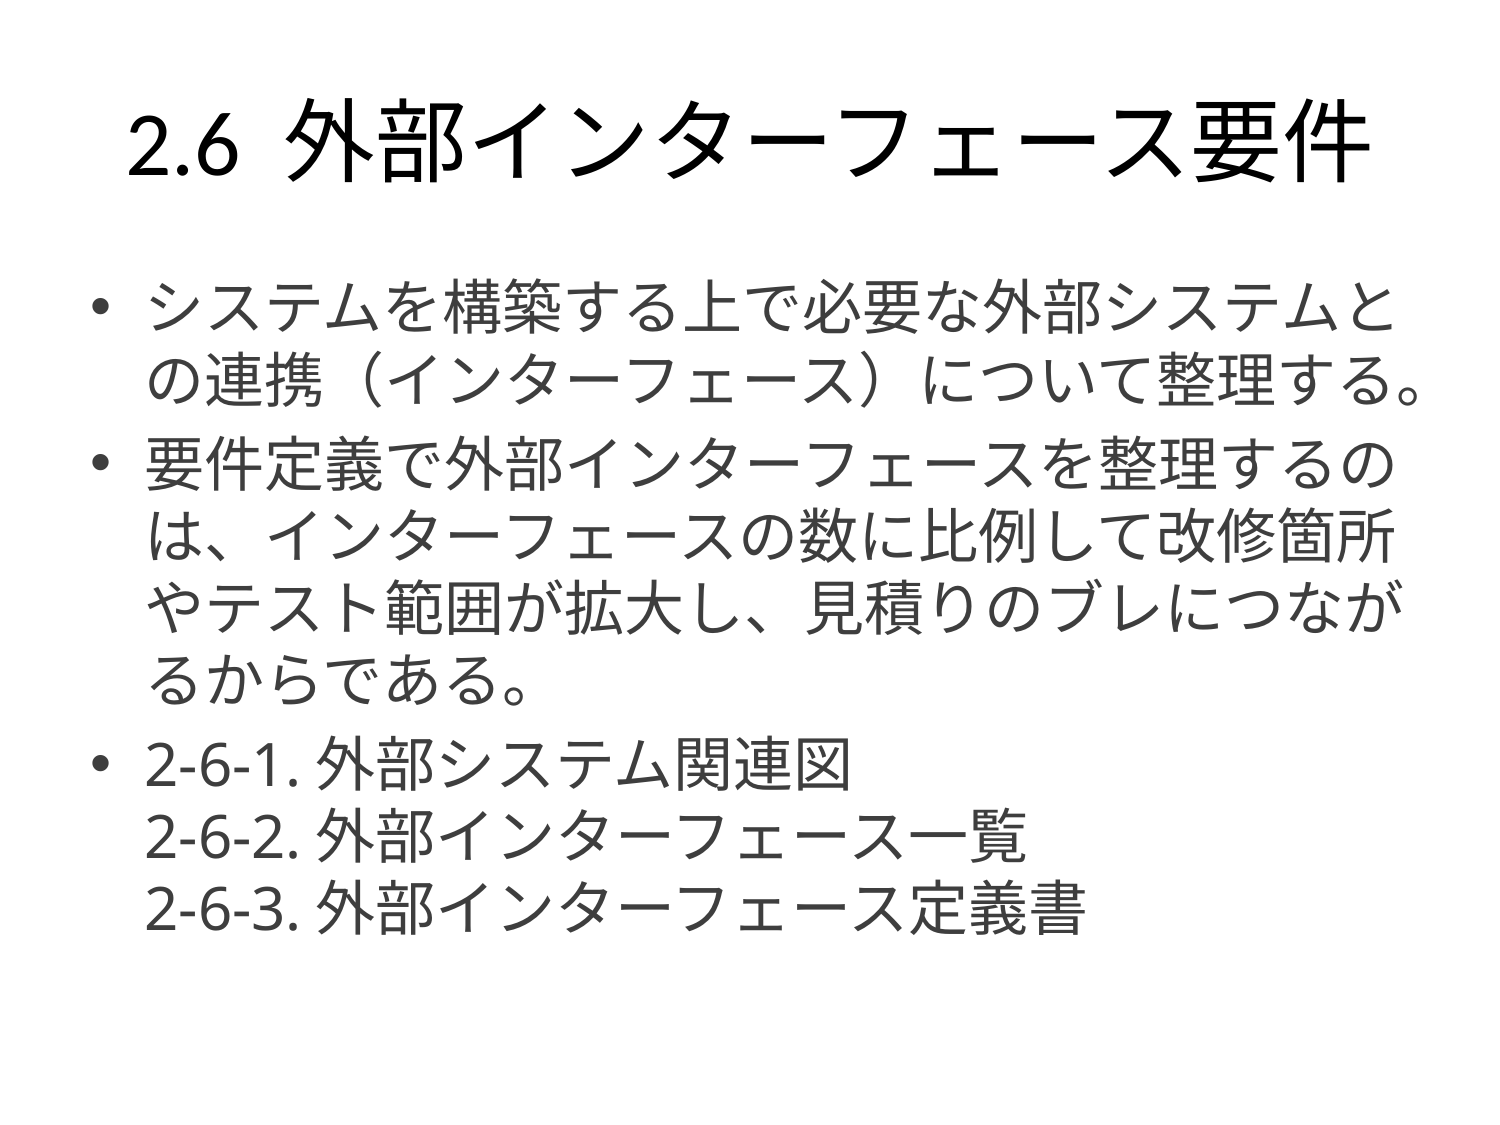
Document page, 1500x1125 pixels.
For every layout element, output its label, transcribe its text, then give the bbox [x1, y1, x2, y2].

list システムを構築する上で必要な外部システムとの連携（インターフェース）について整理する。 要件定義で外部インターフェースを整理するのは、インターフェースの数に比例して改修箇所やテスト範囲が拡大し、見積りのブレにつながるからである。 2-6-1.外部システム関連図 2-6-2.外部インターフェース一覧 2-6-3.外部インターフェース定義書 [75, 262, 1425, 1005]
title 2.6 外部インターフェース要件 [75, 45, 1425, 233]
